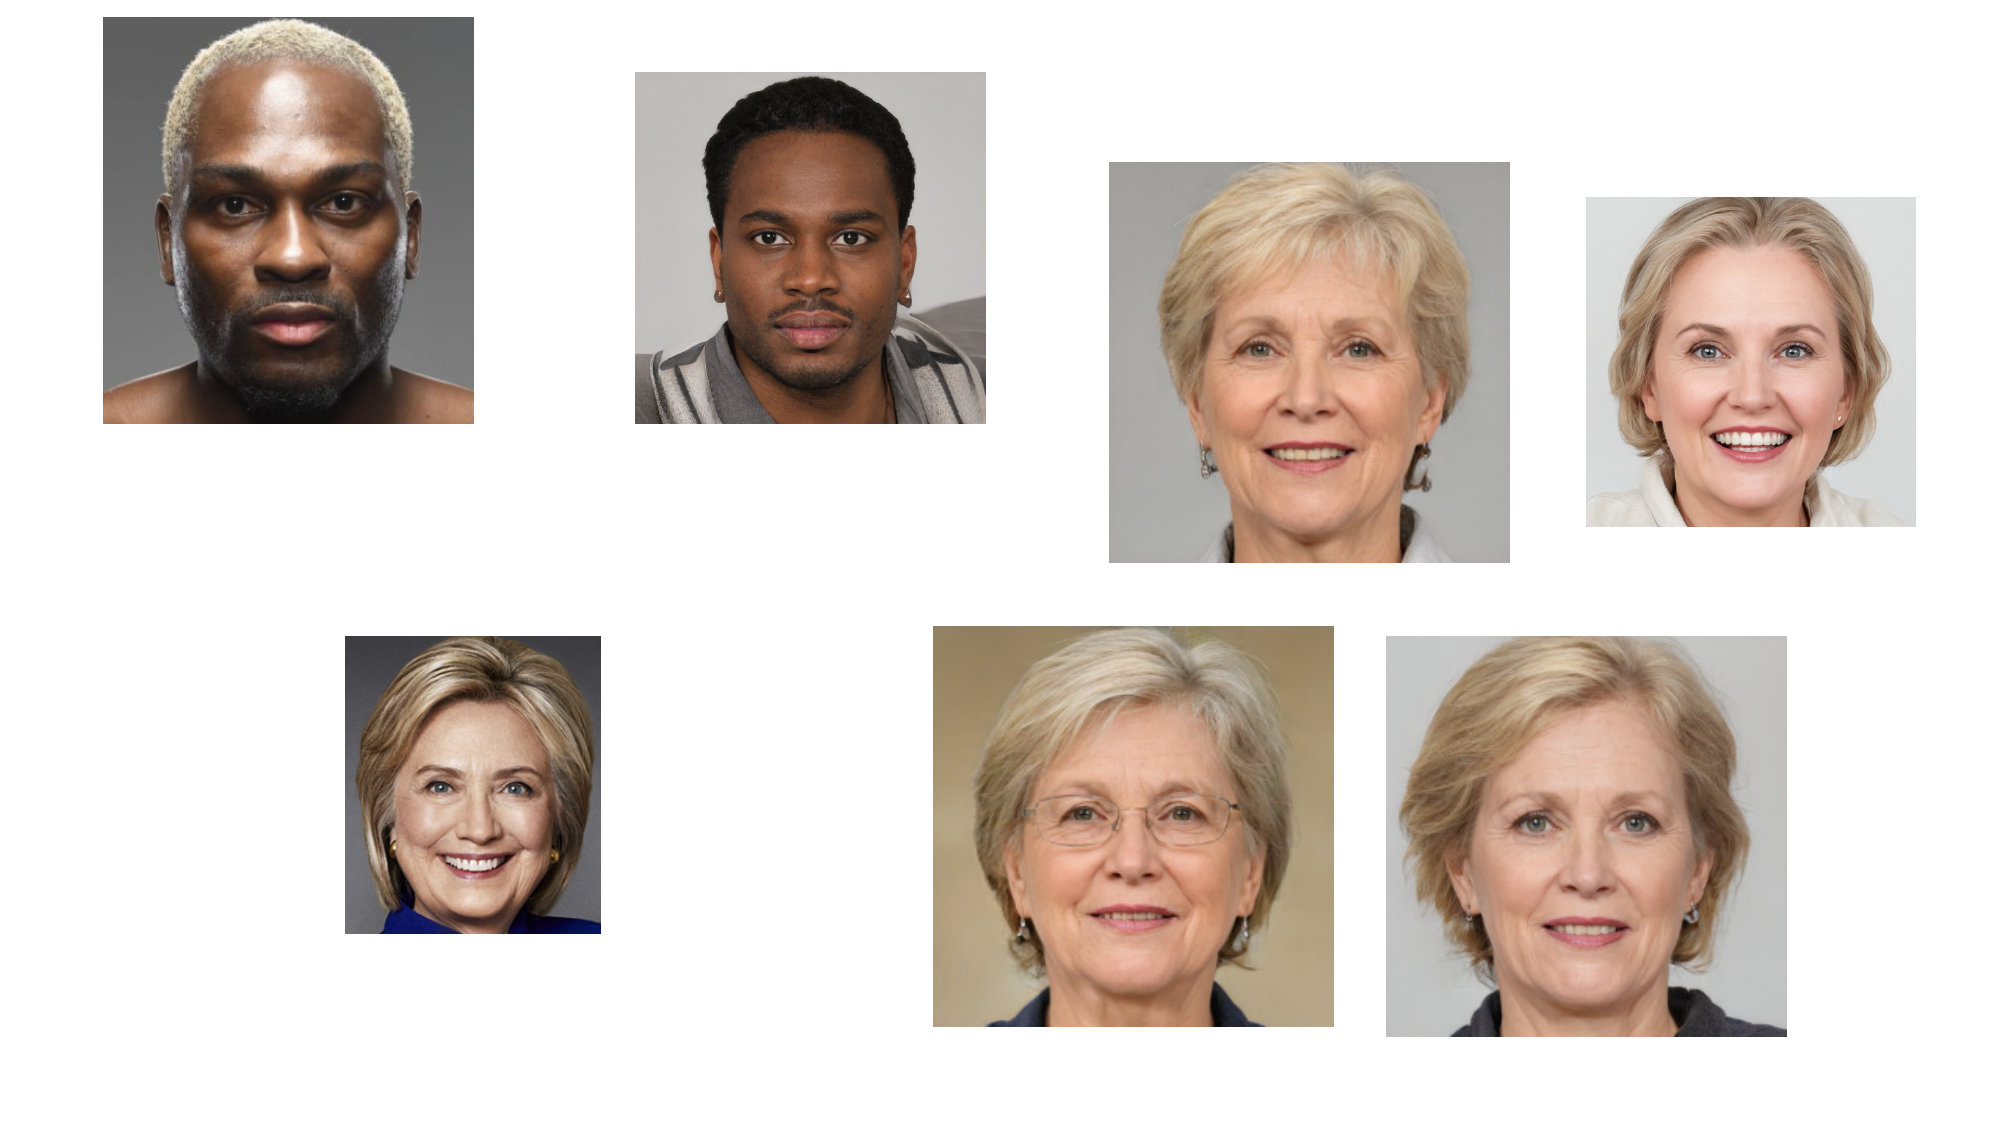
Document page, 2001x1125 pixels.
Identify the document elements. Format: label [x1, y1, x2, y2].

picture [1386, 636, 1787, 1037]
picture [635, 72, 986, 424]
picture [1109, 162, 1510, 563]
picture [345, 636, 601, 934]
picture [1586, 197, 1916, 527]
picture [103, 17, 474, 424]
picture [933, 626, 1334, 1027]
